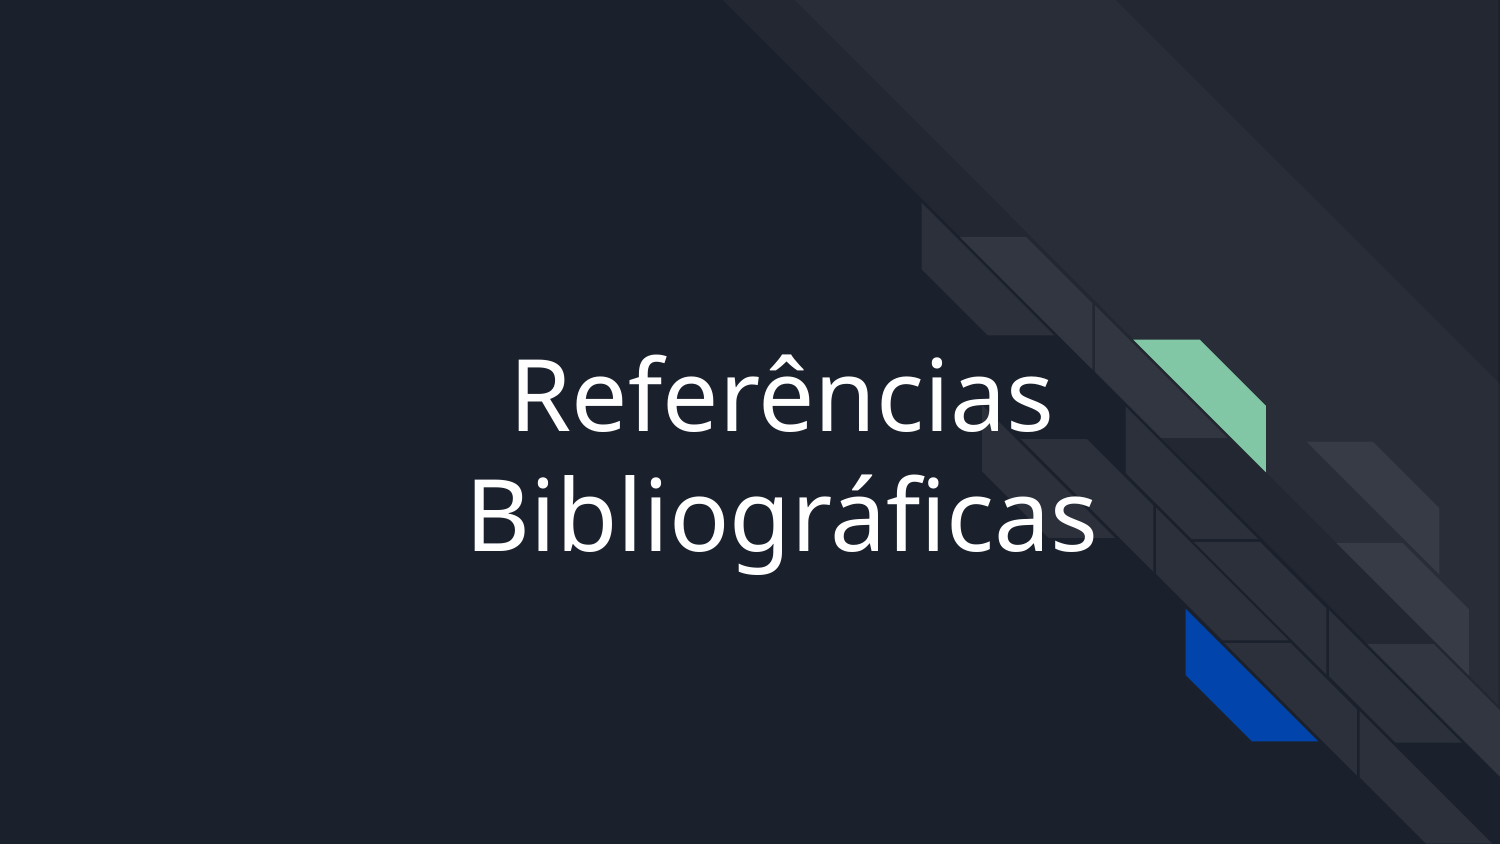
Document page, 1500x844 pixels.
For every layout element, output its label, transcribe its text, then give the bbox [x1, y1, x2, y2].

text_box Referências Bibliográficas [186, 316, 1379, 485]
